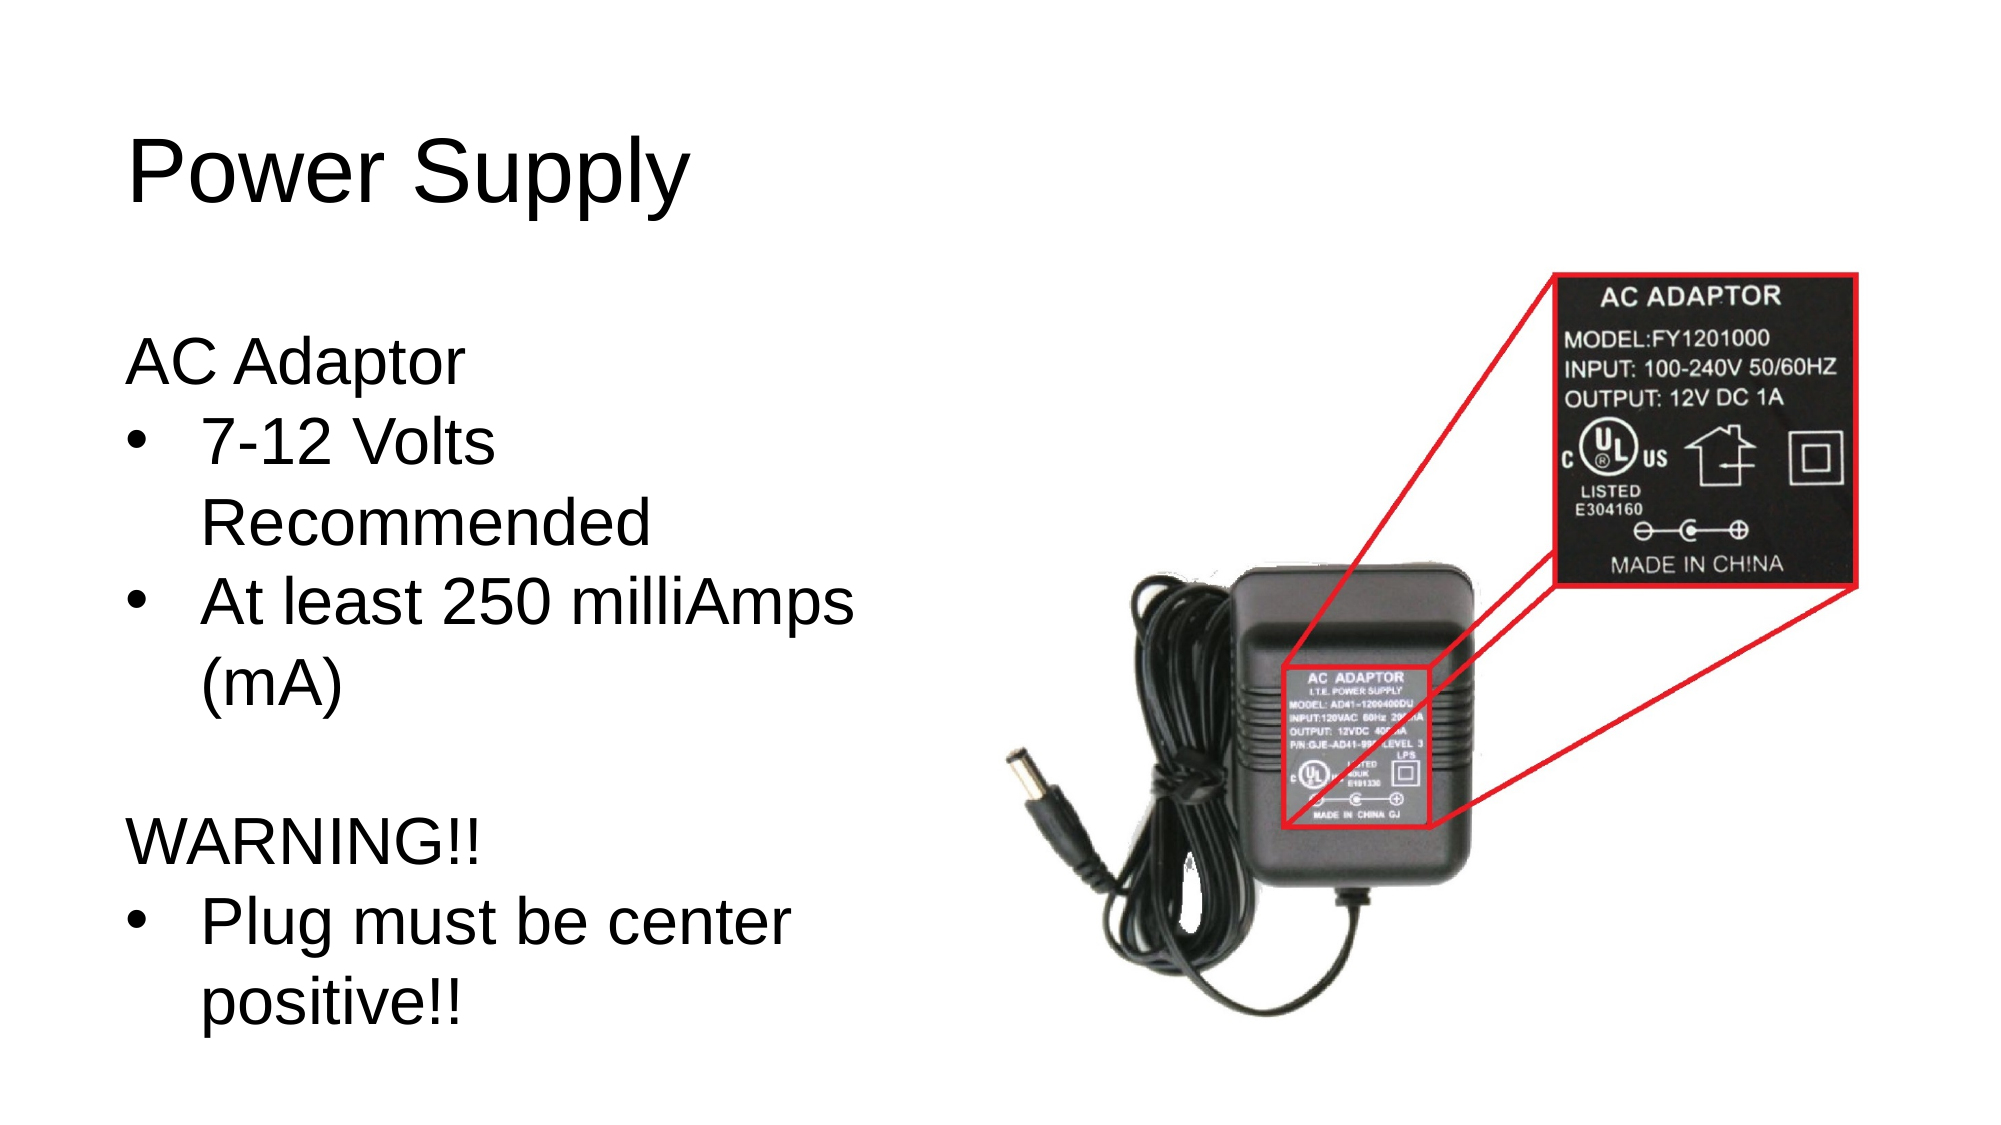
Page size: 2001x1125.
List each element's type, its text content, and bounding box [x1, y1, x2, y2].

picture [976, 245, 1875, 1028]
text_box AC Adaptor 7-12 Volts Recommended At least 250 milliAmps (mA) WARNING!! Plug must be center positive!! [111, 311, 977, 1046]
title Power Supply [111, 99, 1517, 246]
